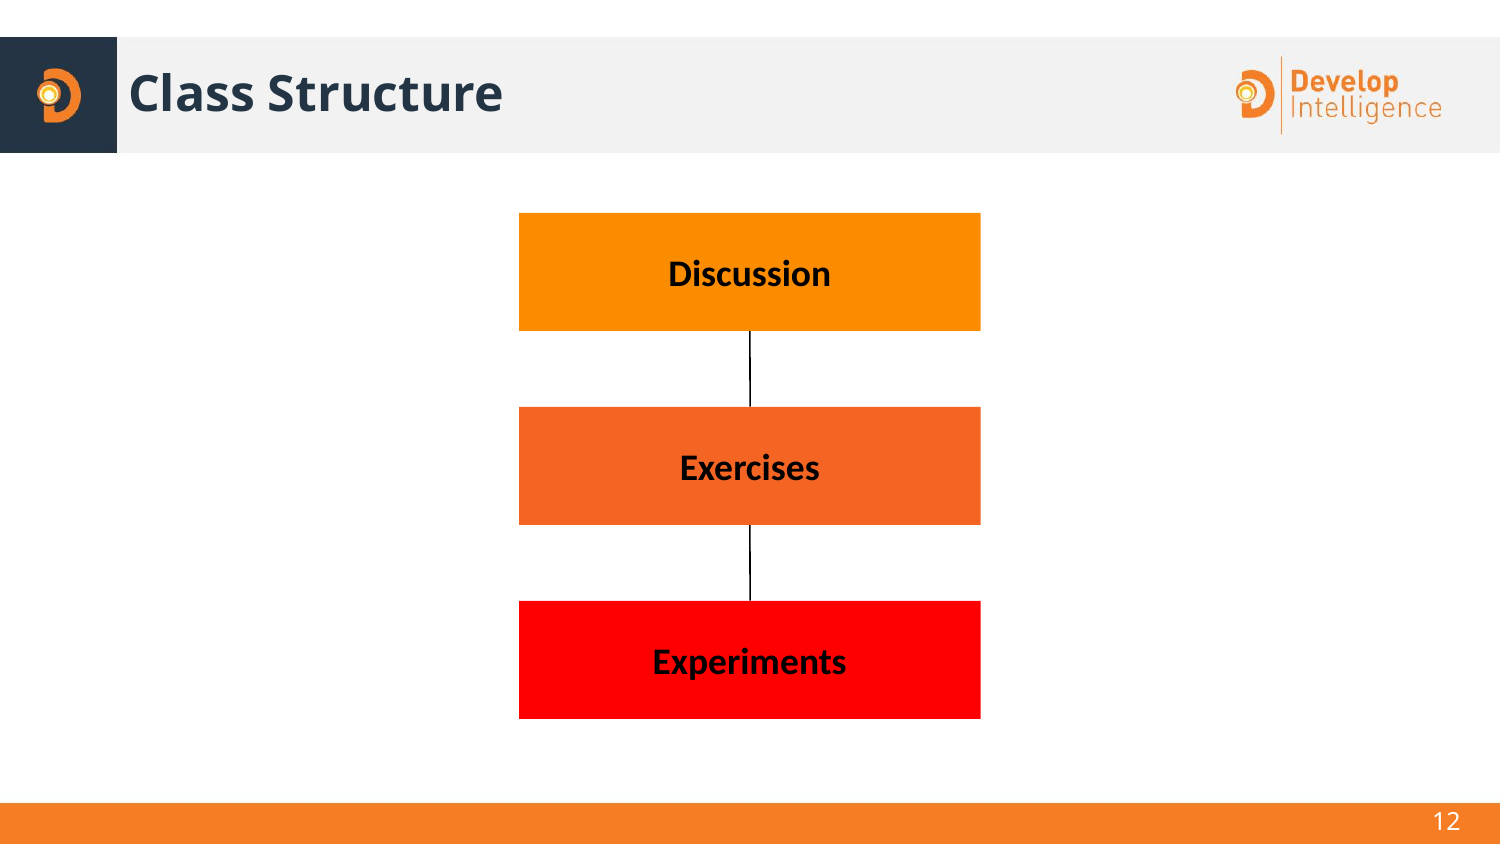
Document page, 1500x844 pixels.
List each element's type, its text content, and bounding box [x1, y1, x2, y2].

slide_number <number> [1395, 804, 1498, 841]
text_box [518, 212, 981, 720]
picture [0, 0, 1500, 844]
title Class Structure [117, 39, 1499, 152]
